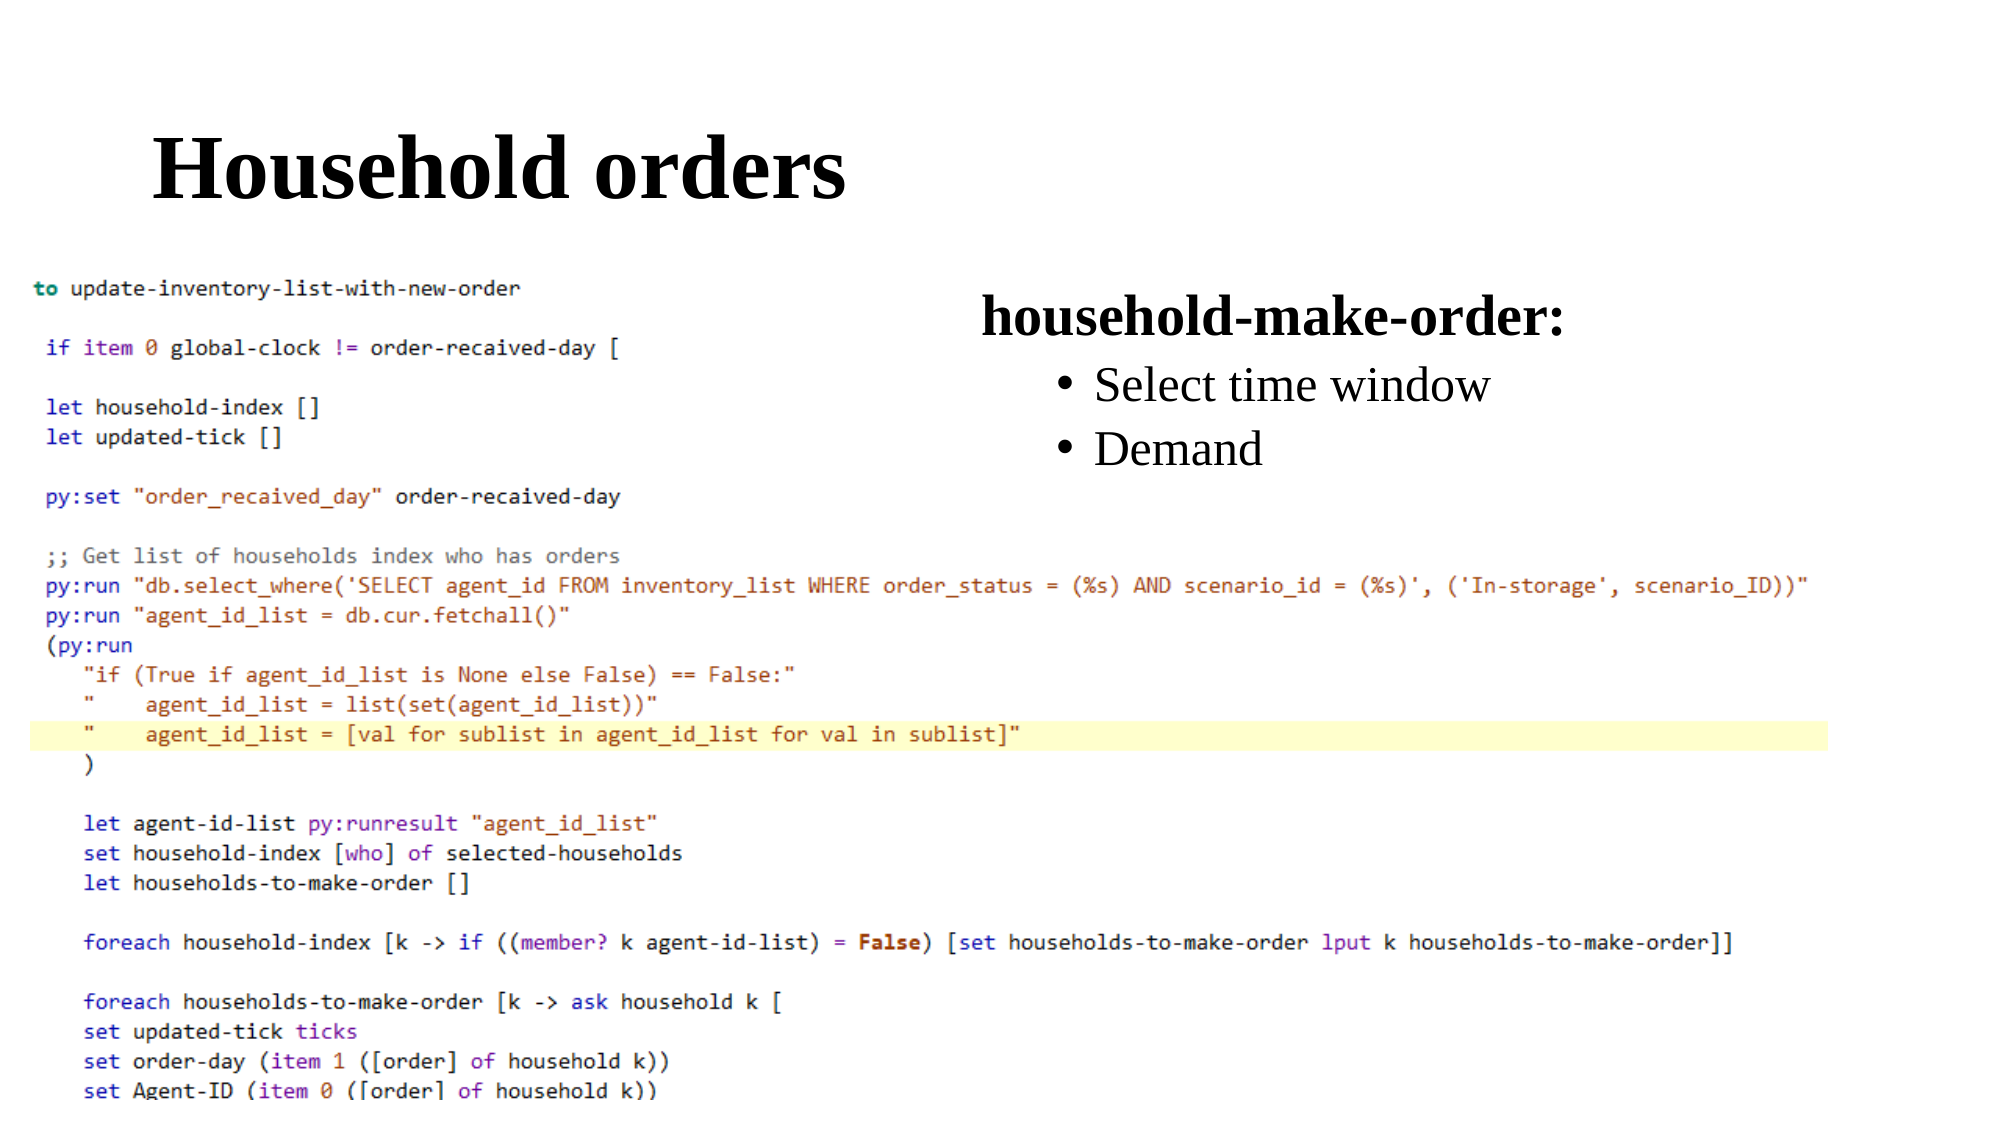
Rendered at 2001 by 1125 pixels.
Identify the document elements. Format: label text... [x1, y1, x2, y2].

picture [30, 277, 1828, 1100]
title Household orders [137, 59, 1863, 278]
